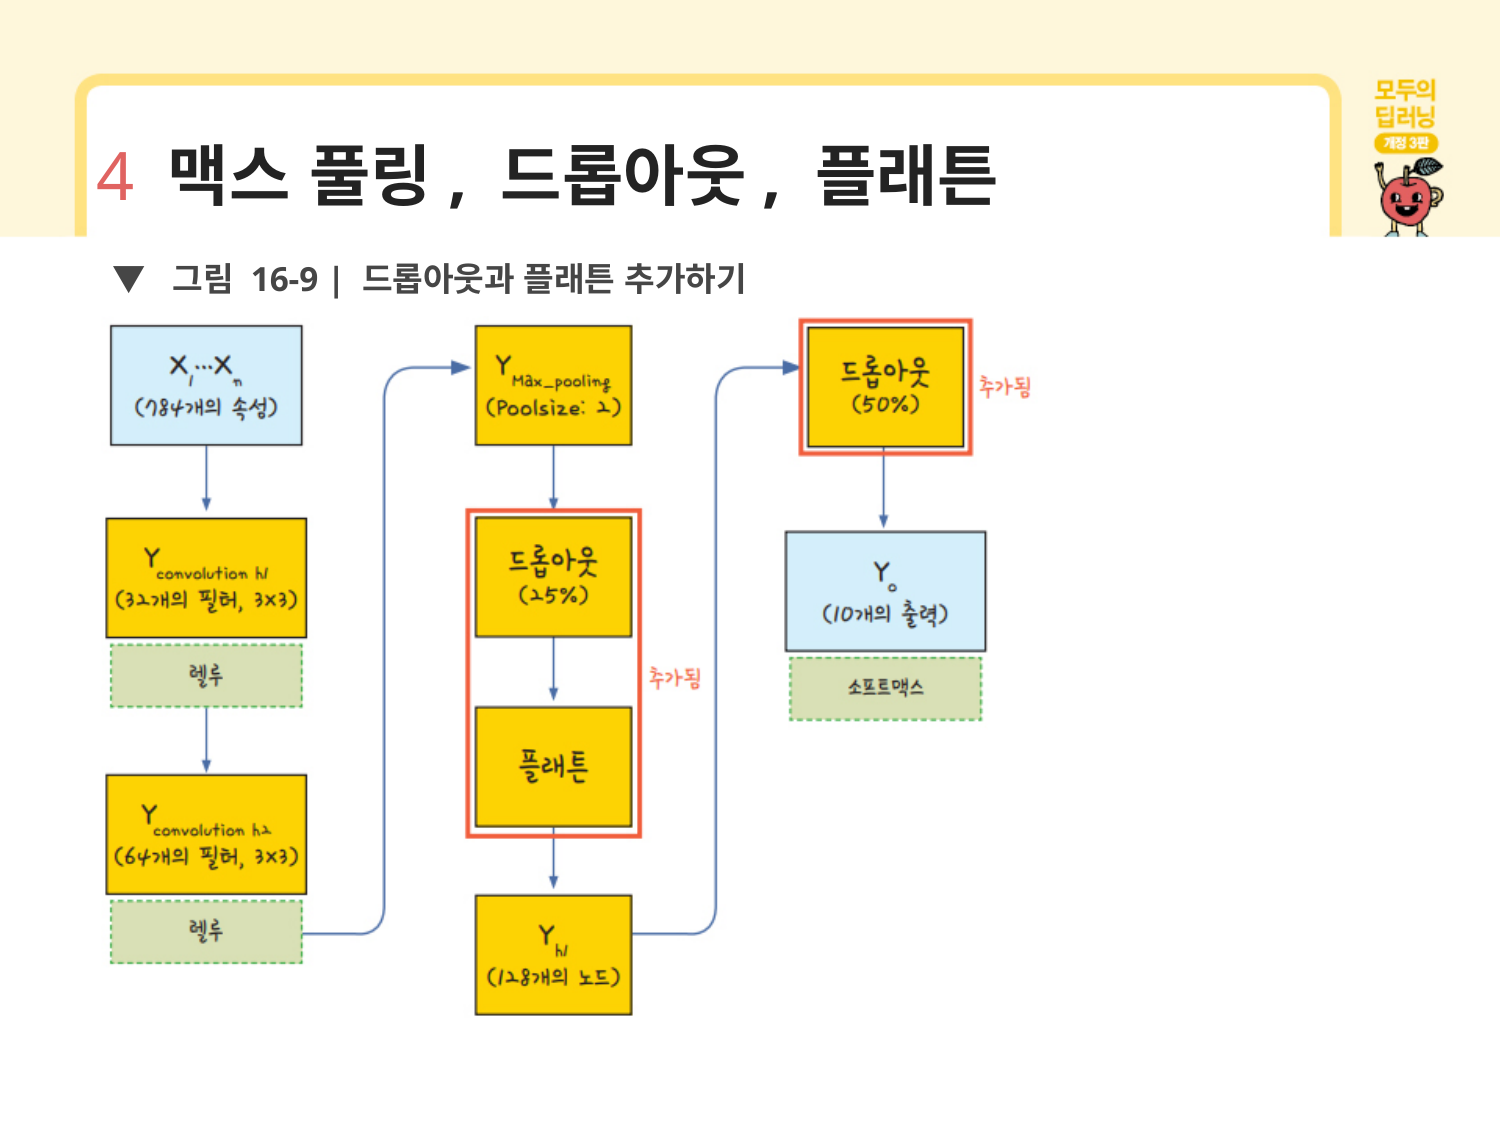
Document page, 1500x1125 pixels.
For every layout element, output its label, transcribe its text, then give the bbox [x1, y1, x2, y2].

picture [0, 0, 1500, 1125]
text_box ▼ 그림 16-9 | 드롭아웃과 플래튼 추가하기 [97, 251, 1424, 317]
title 4 맥스 풀링, 드롭아웃, 플래튼 [81, 90, 1412, 222]
